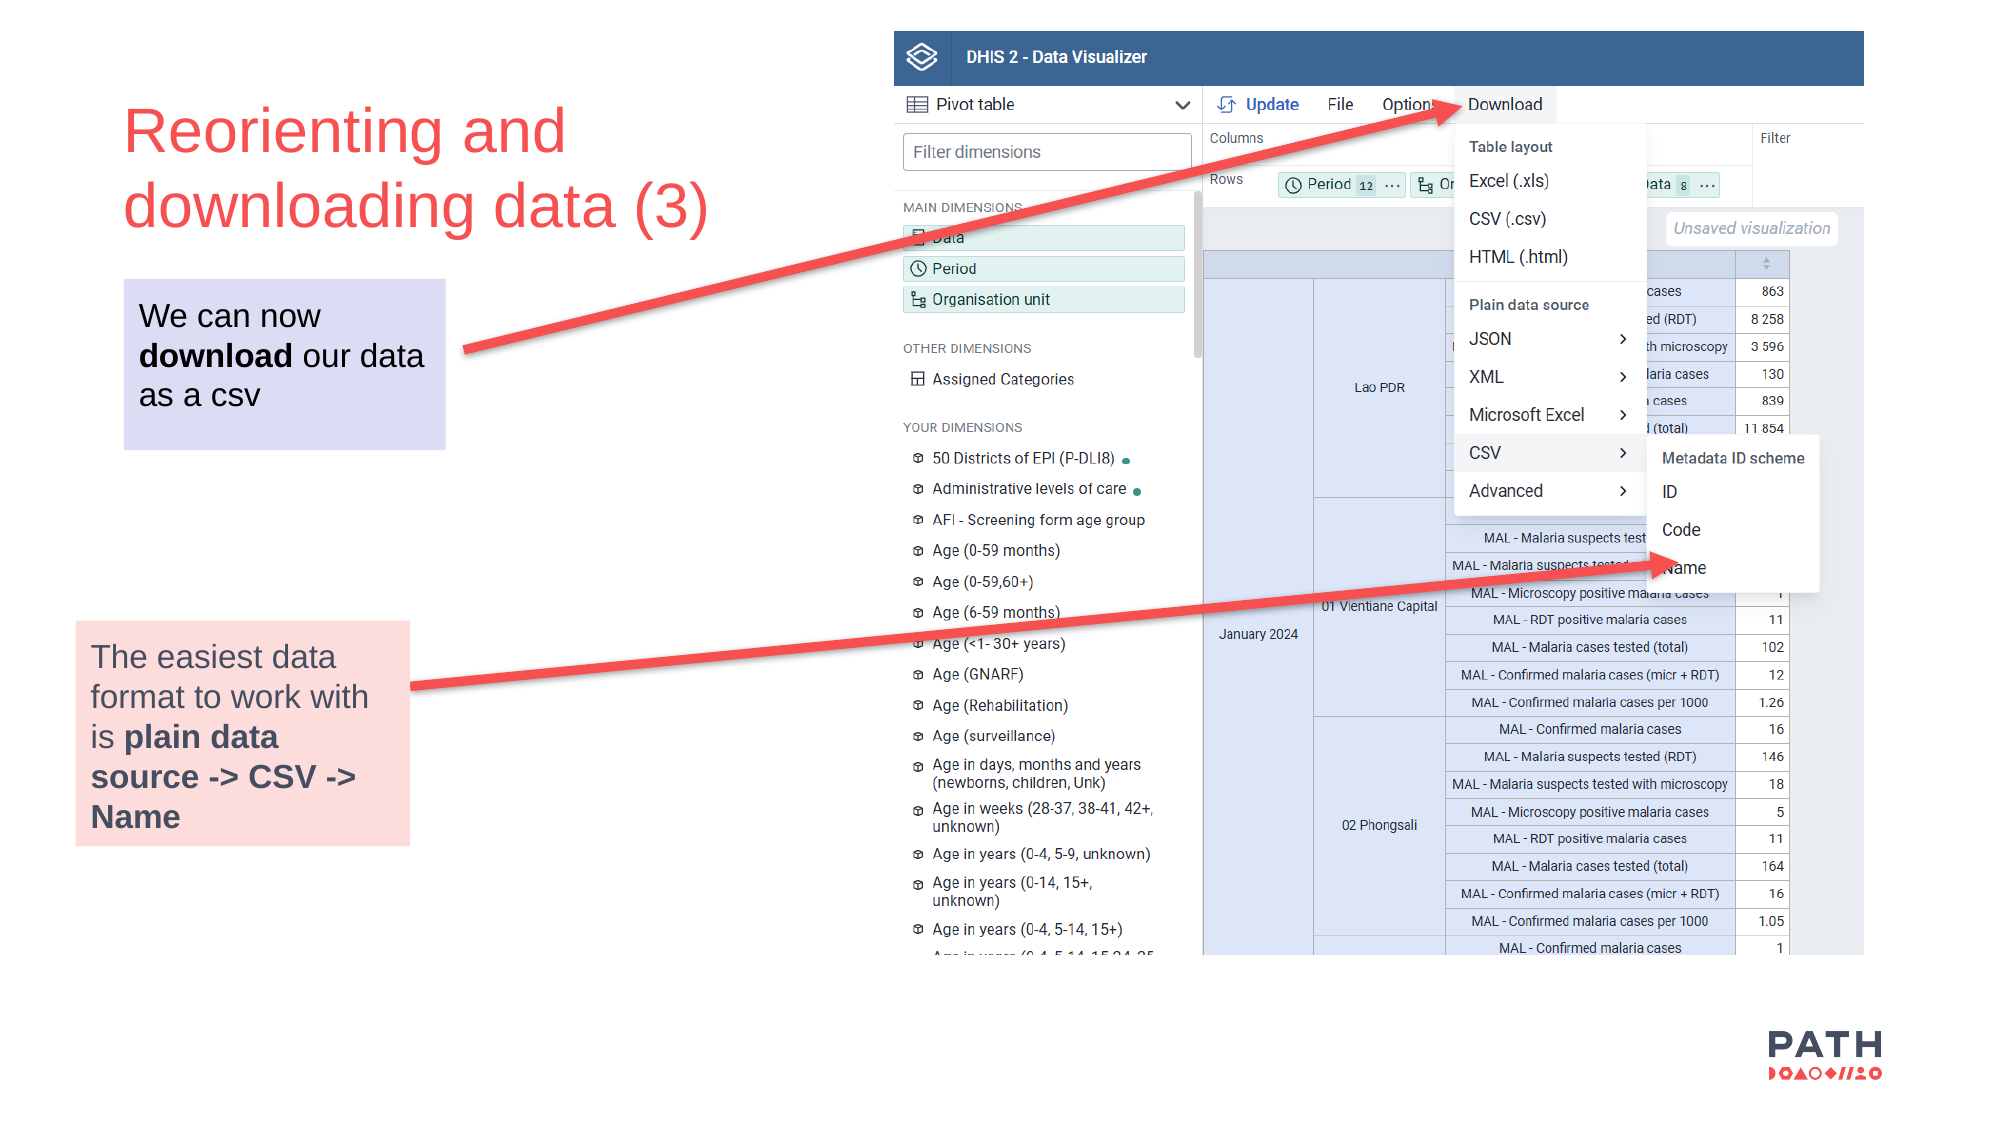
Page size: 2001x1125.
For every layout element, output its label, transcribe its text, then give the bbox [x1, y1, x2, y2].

picture [894, 31, 1864, 956]
text_box We can now download our data as a csv [123, 278, 446, 451]
picture [1769, 1031, 1882, 1080]
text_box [463, 105, 1463, 351]
text_box The easiest data format to work with is plain data source -> CSV -> Name [75, 620, 411, 847]
text_box Reorienting and downloading data (3) [123, 89, 728, 261]
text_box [409, 562, 1680, 687]
